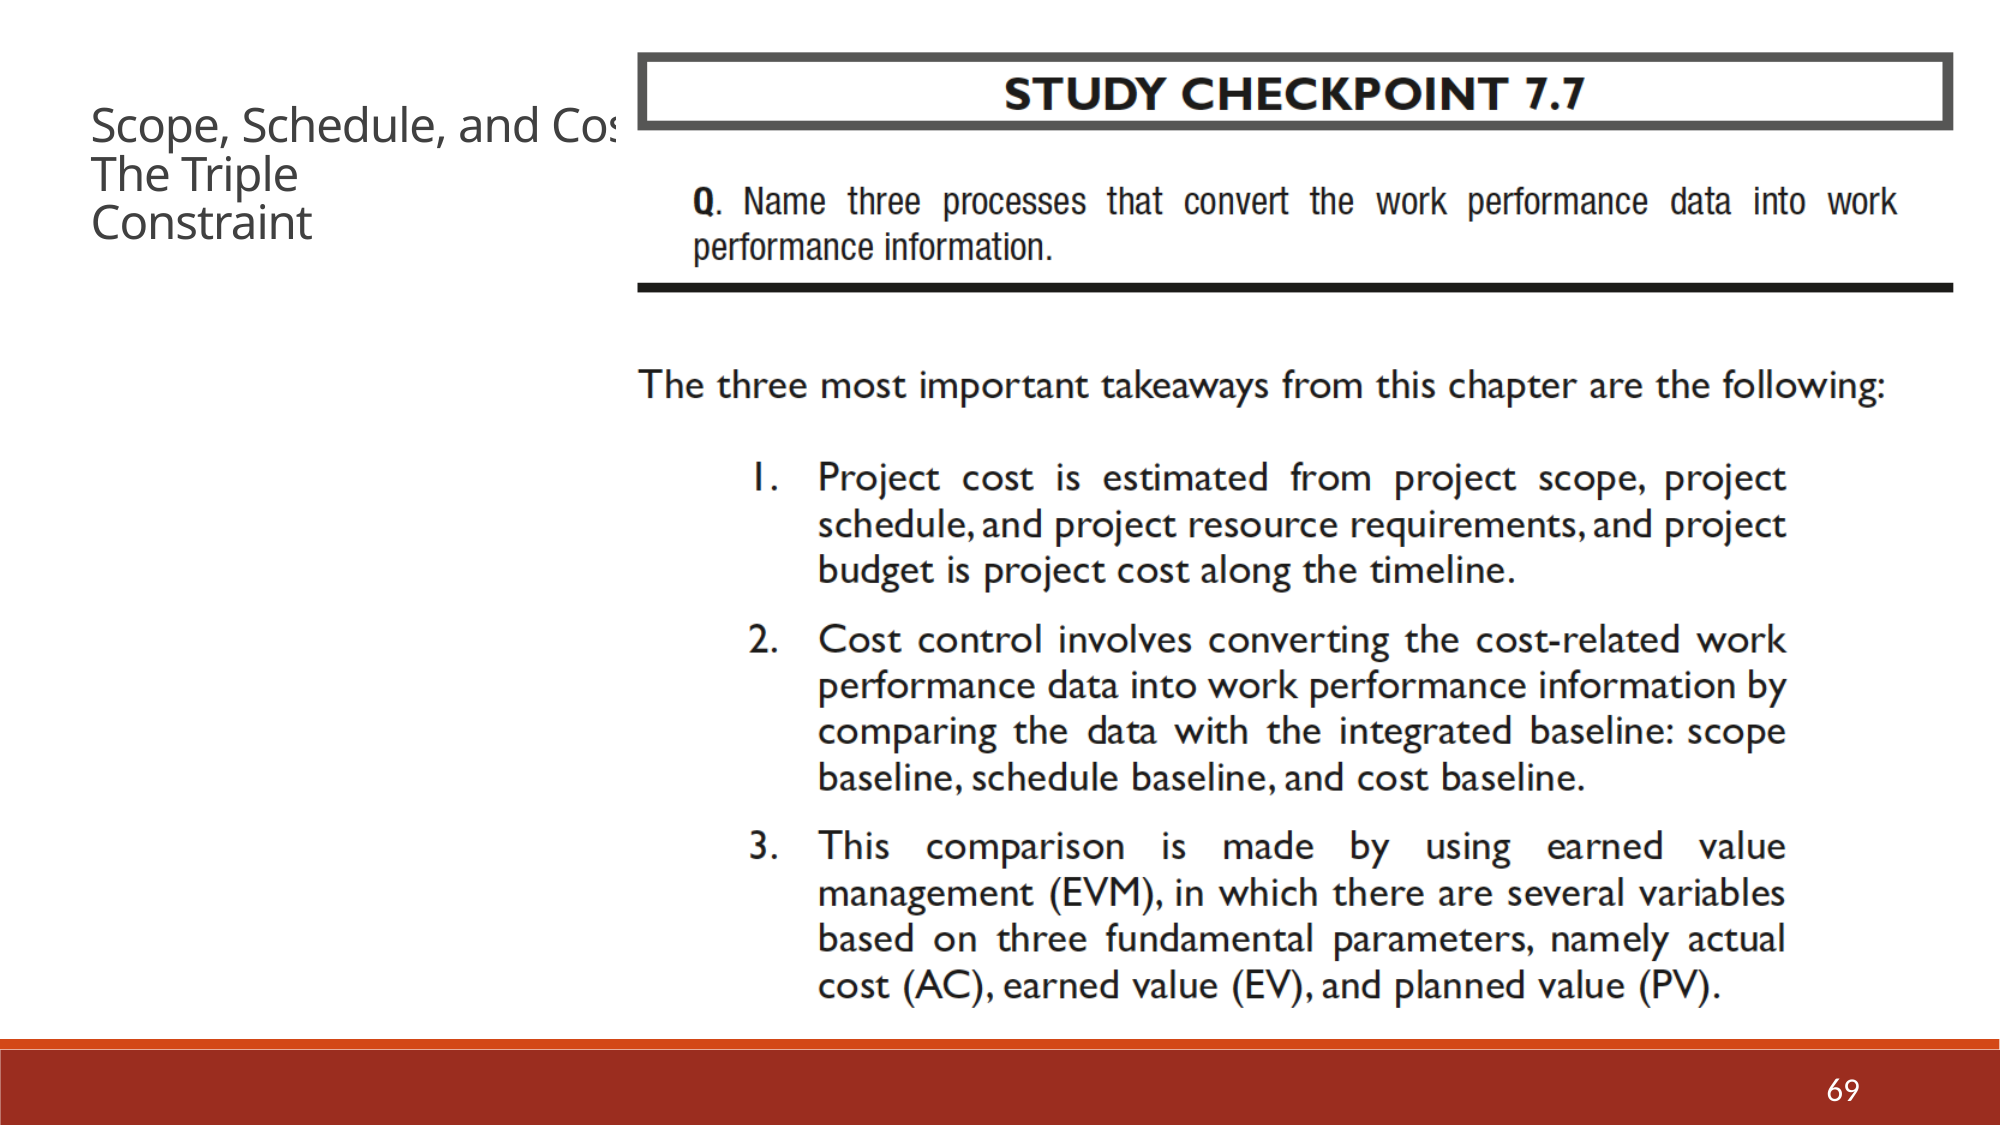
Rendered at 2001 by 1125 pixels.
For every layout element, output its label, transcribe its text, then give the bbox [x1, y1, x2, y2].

picture [616, 26, 1963, 1021]
text_box Scope, Schedule, and Cost: The Triple Constraint [75, 96, 614, 258]
slide_number 69 [126, 1061, 1875, 1115]
